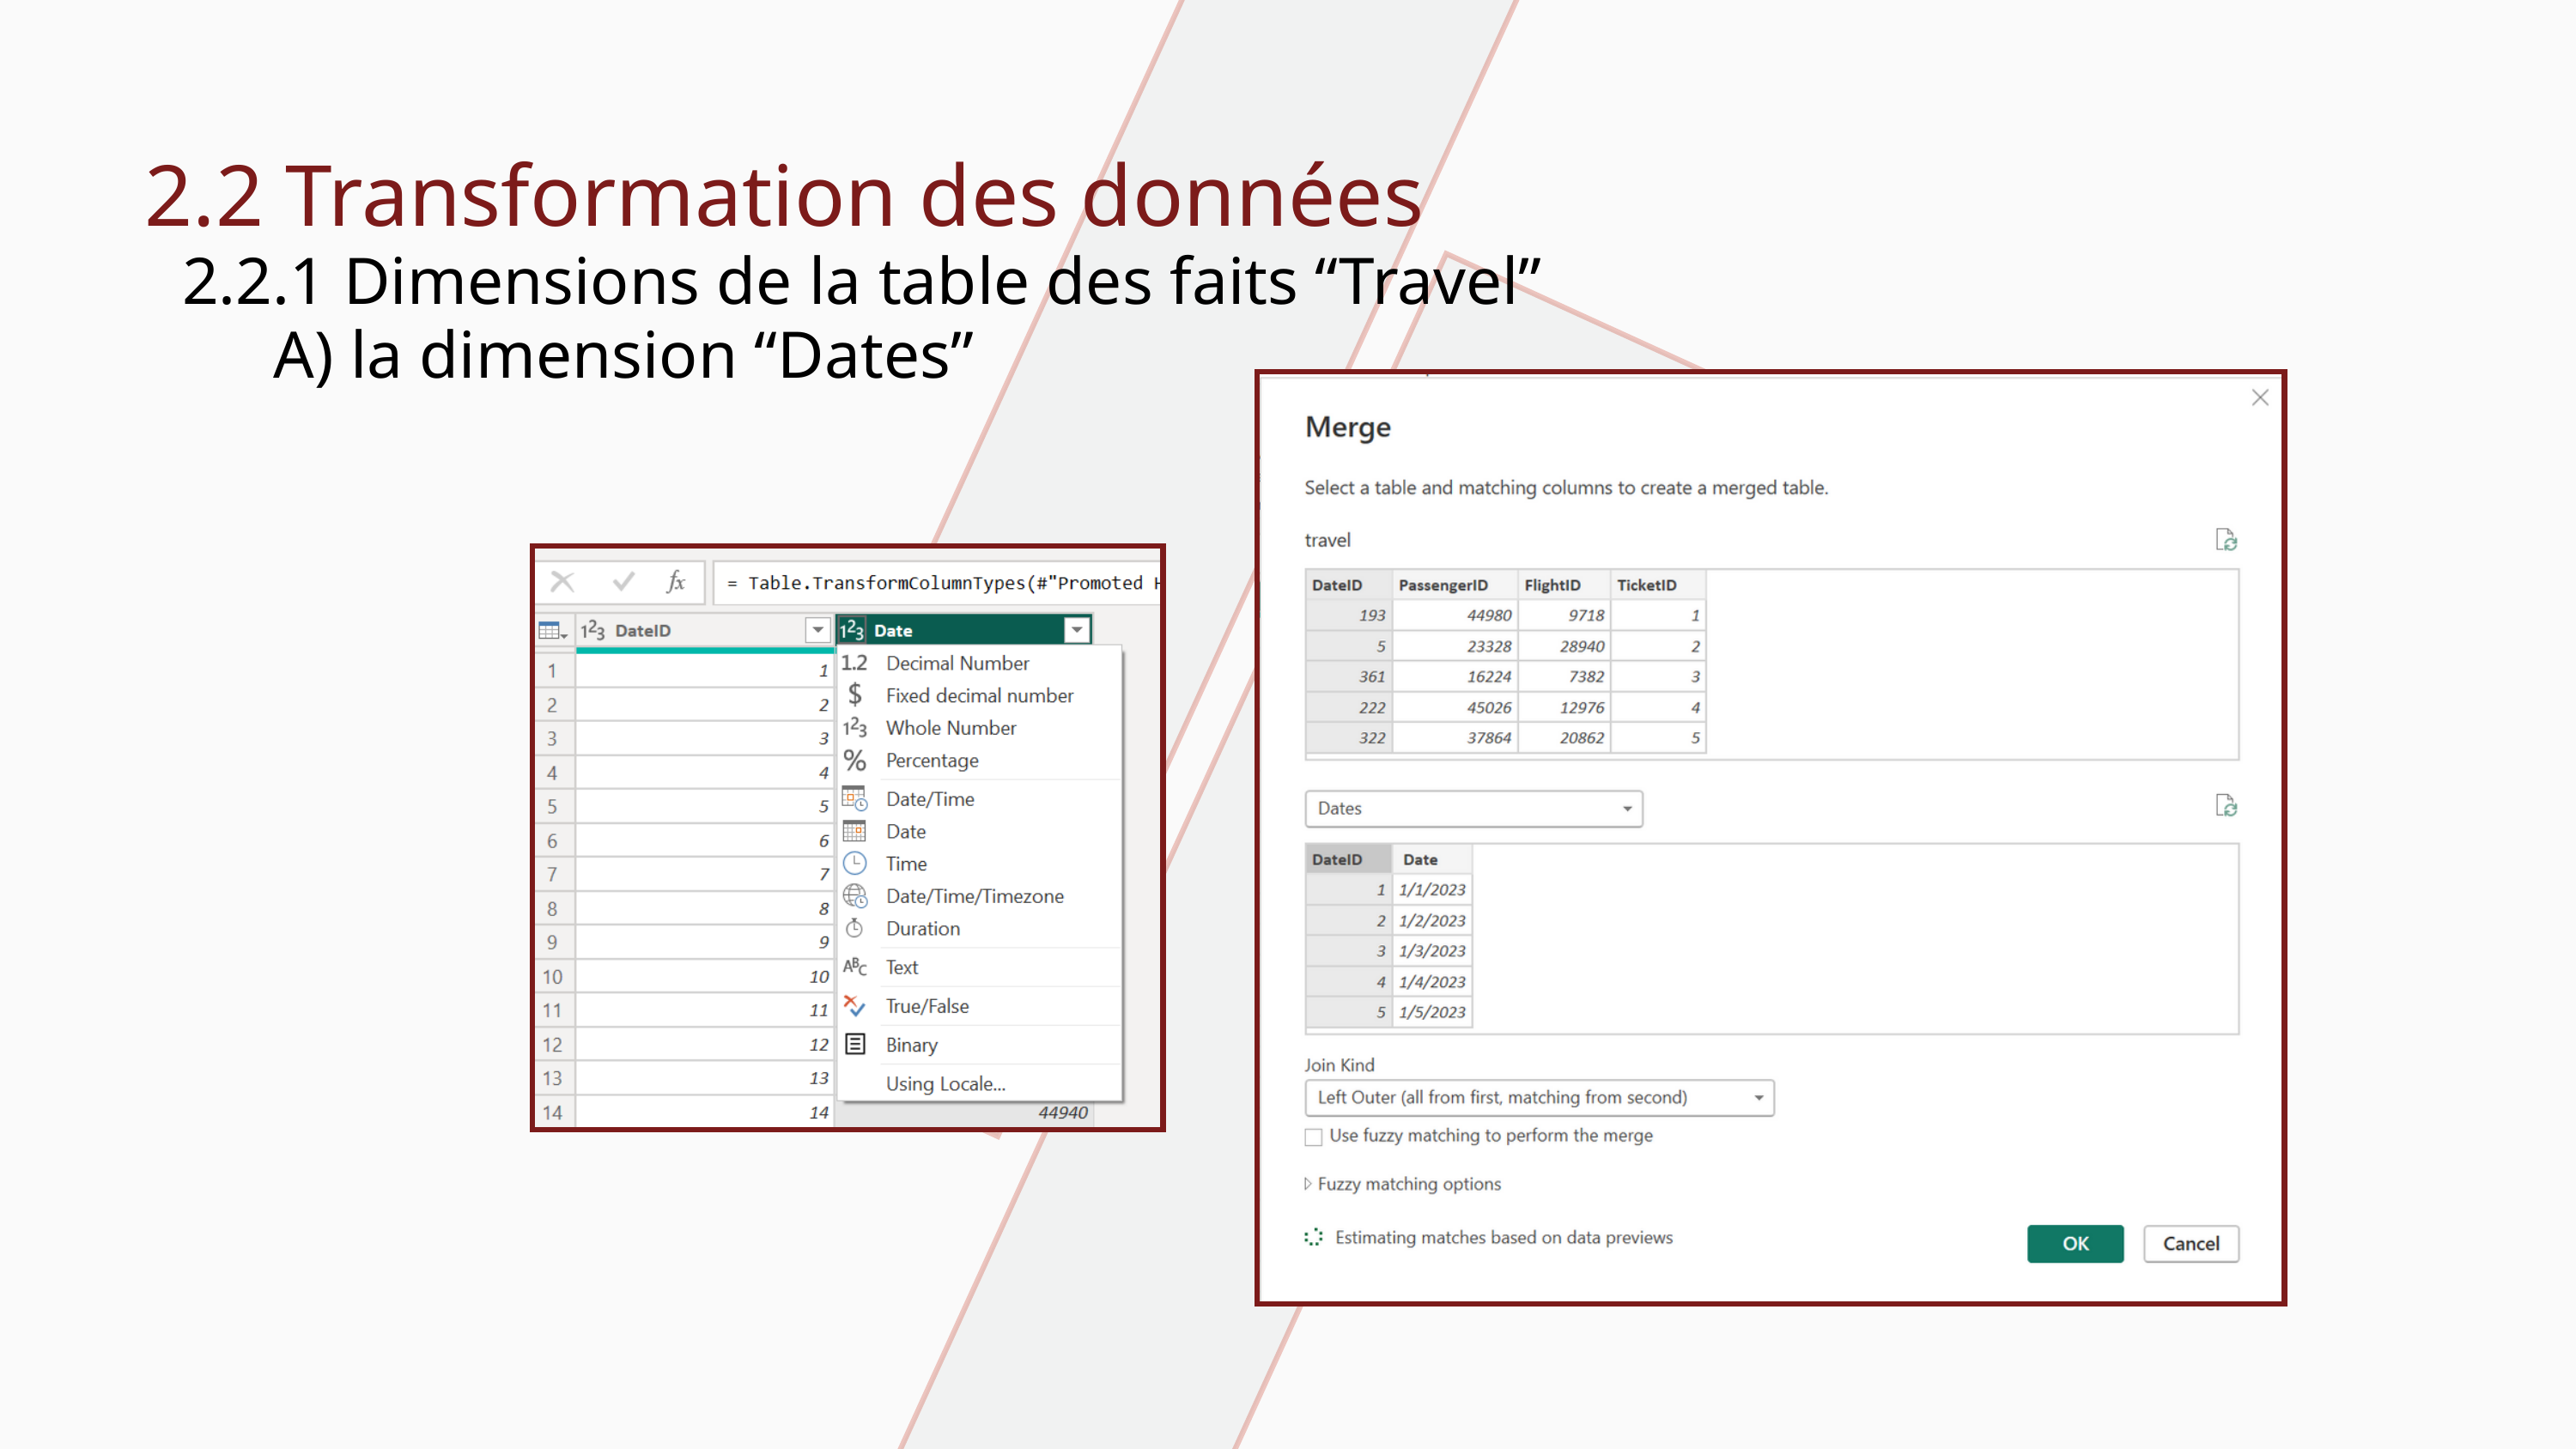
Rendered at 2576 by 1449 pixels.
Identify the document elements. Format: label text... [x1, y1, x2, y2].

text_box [1048, 0, 1353, 1148]
text_box 2.2.1 Dimensions de la table des faits “Travel” [1359, 227, 2236, 300]
text_box [1416, 391, 2285, 1304]
text_box 2.2 Transformation des données [144, 124, 1042, 243]
text_box A) la dimension “Dates” [1416, 300, 2327, 391]
text_box A) la dimension “Dates” [273, 300, 1042, 391]
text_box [1104, 245, 1410, 1449]
text_box [532, 545, 1042, 1131]
text_box 2.2 Transformation des données [1359, 124, 1631, 227]
text_box 2.2.1 Dimensions de la table des faits “Travel” [182, 227, 1042, 318]
